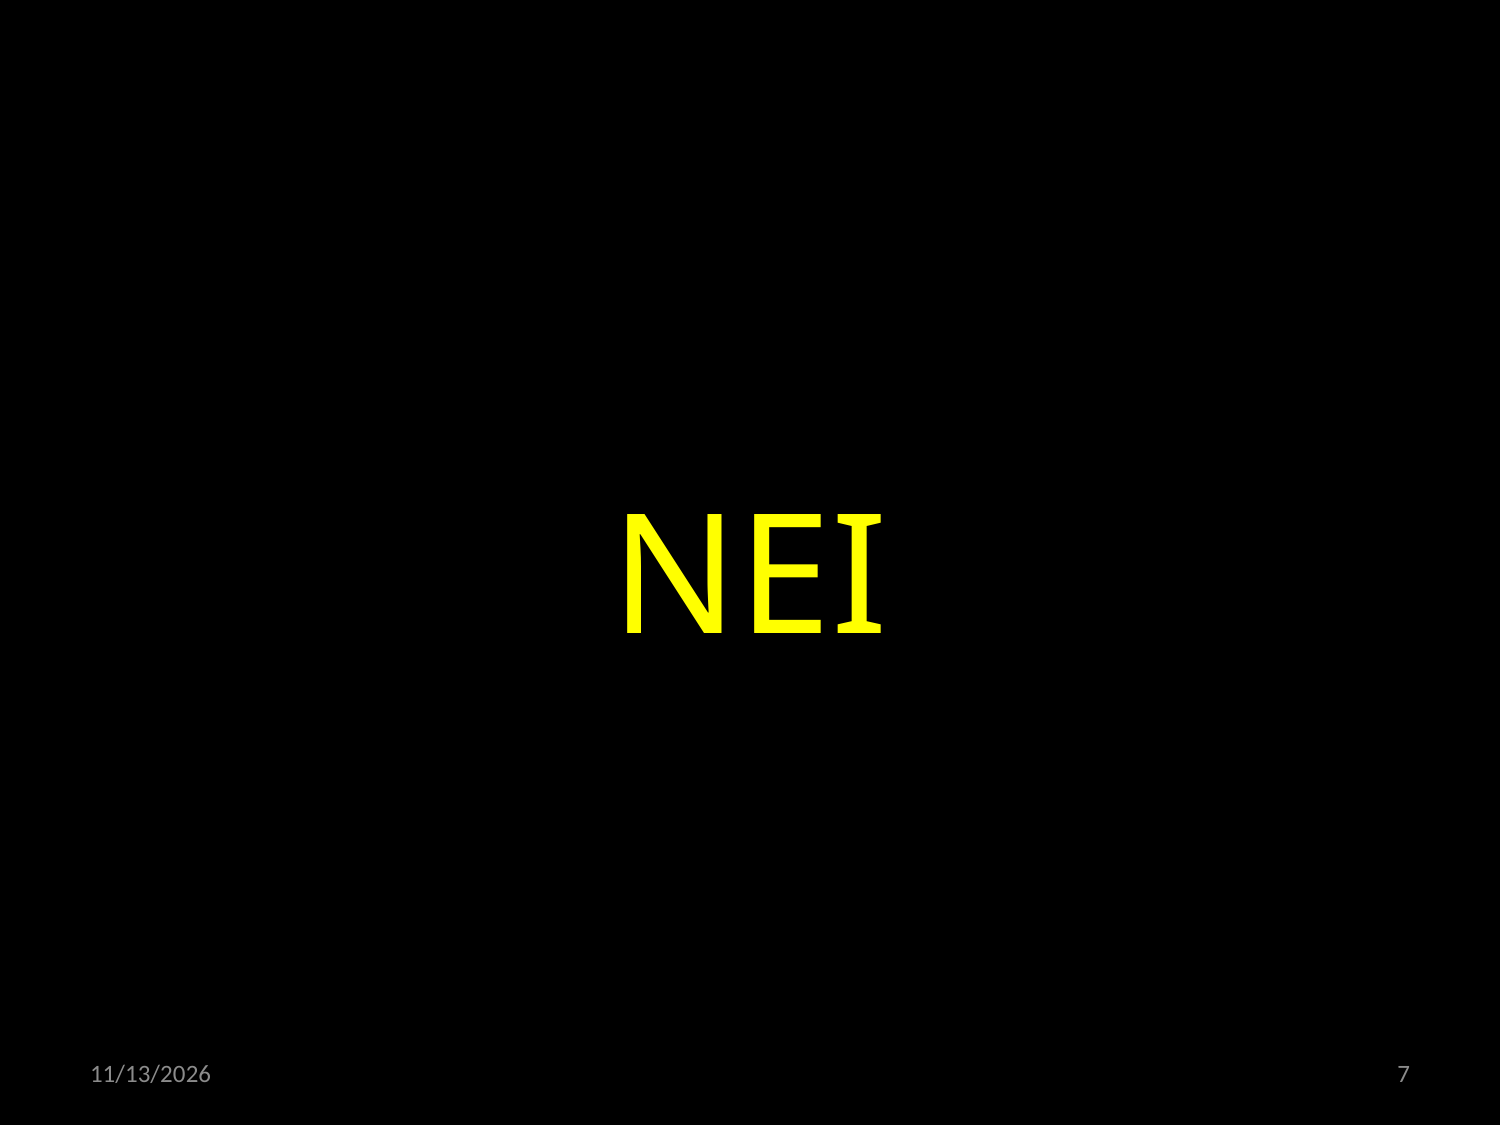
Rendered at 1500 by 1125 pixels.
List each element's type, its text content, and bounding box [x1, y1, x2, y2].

slide_number 7 [1074, 1042, 1425, 1103]
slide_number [75, 1042, 425, 1103]
text_box NEI [0, 459, 1500, 561]
